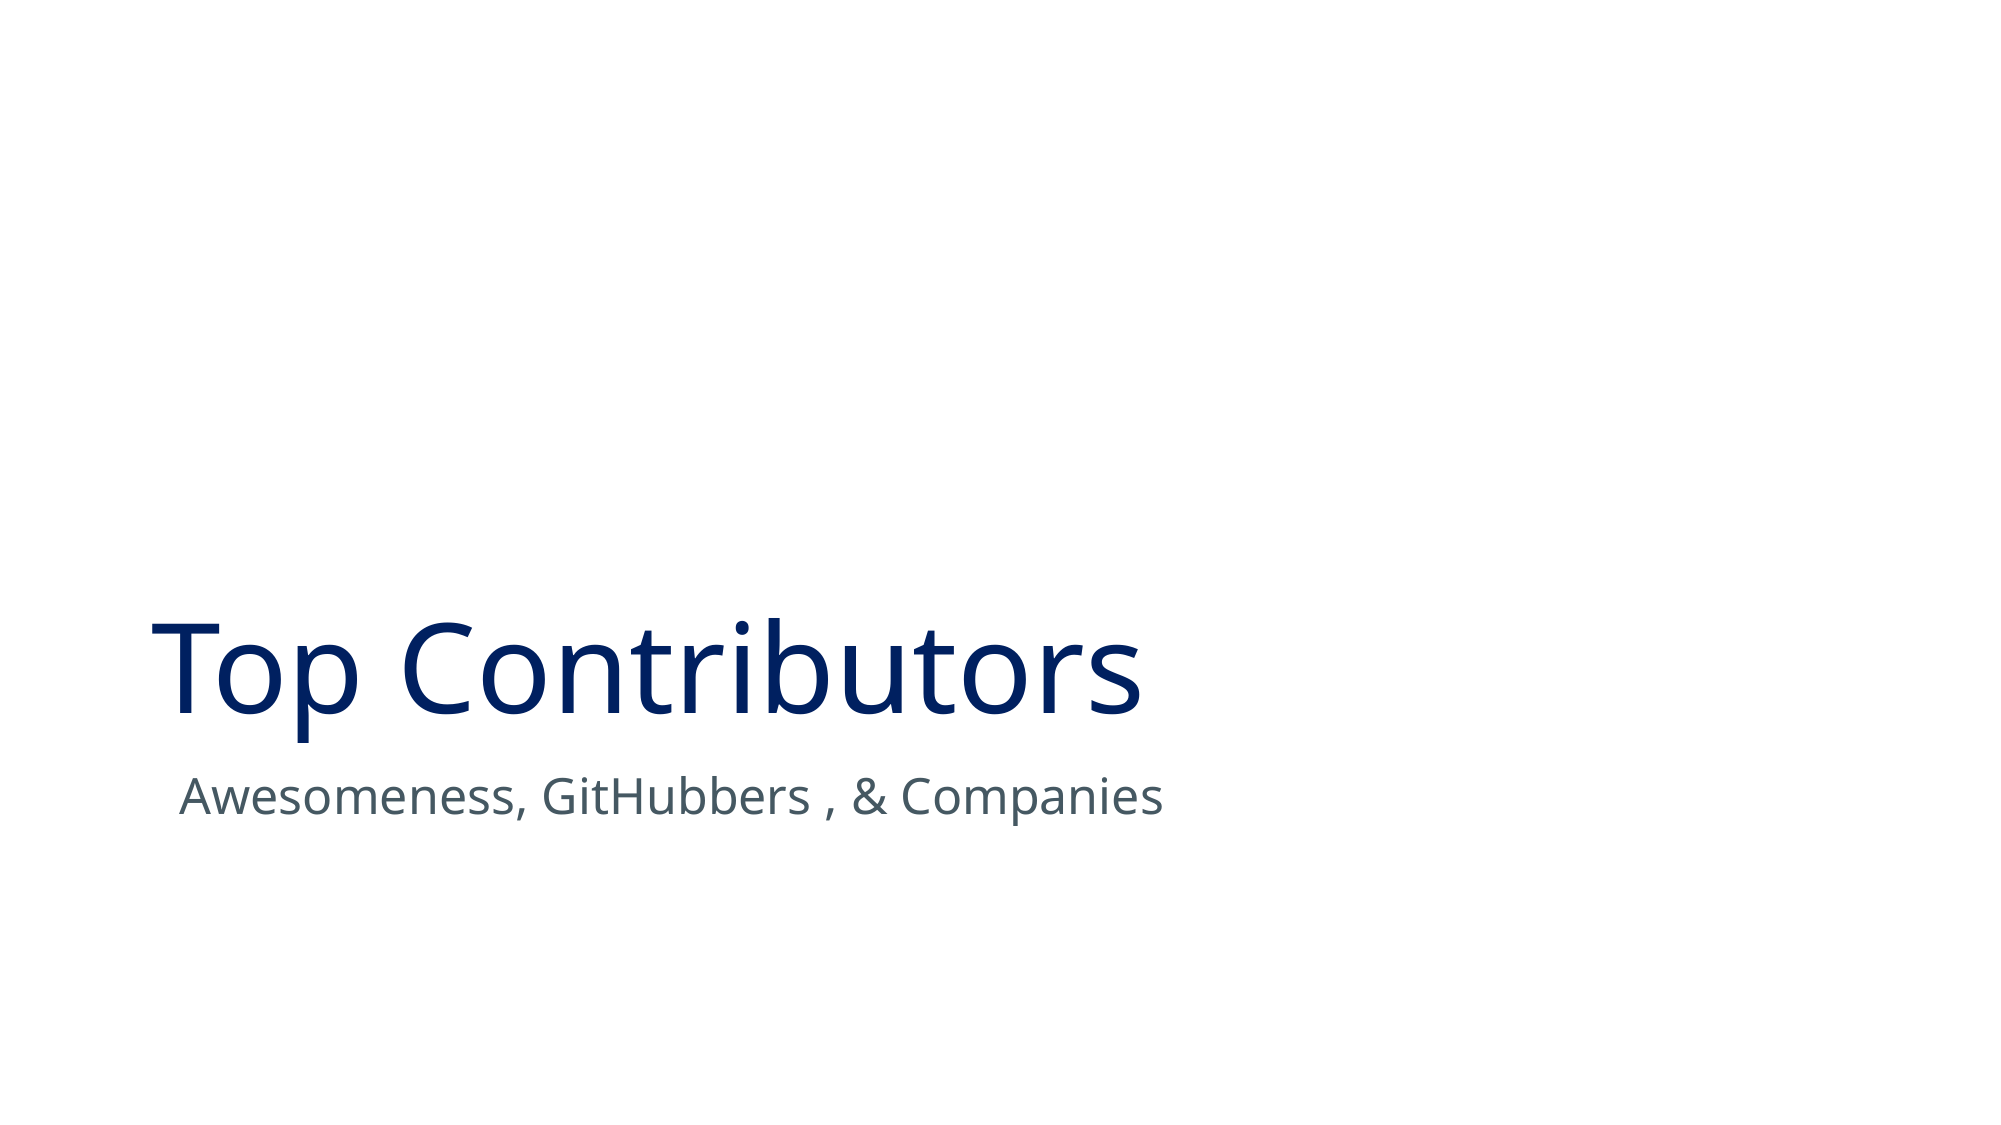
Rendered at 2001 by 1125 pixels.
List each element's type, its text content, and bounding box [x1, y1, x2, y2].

list Awesomeness, GitHubbers , & Companies [164, 763, 1890, 1010]
title Top Contributors [136, 280, 1862, 749]
